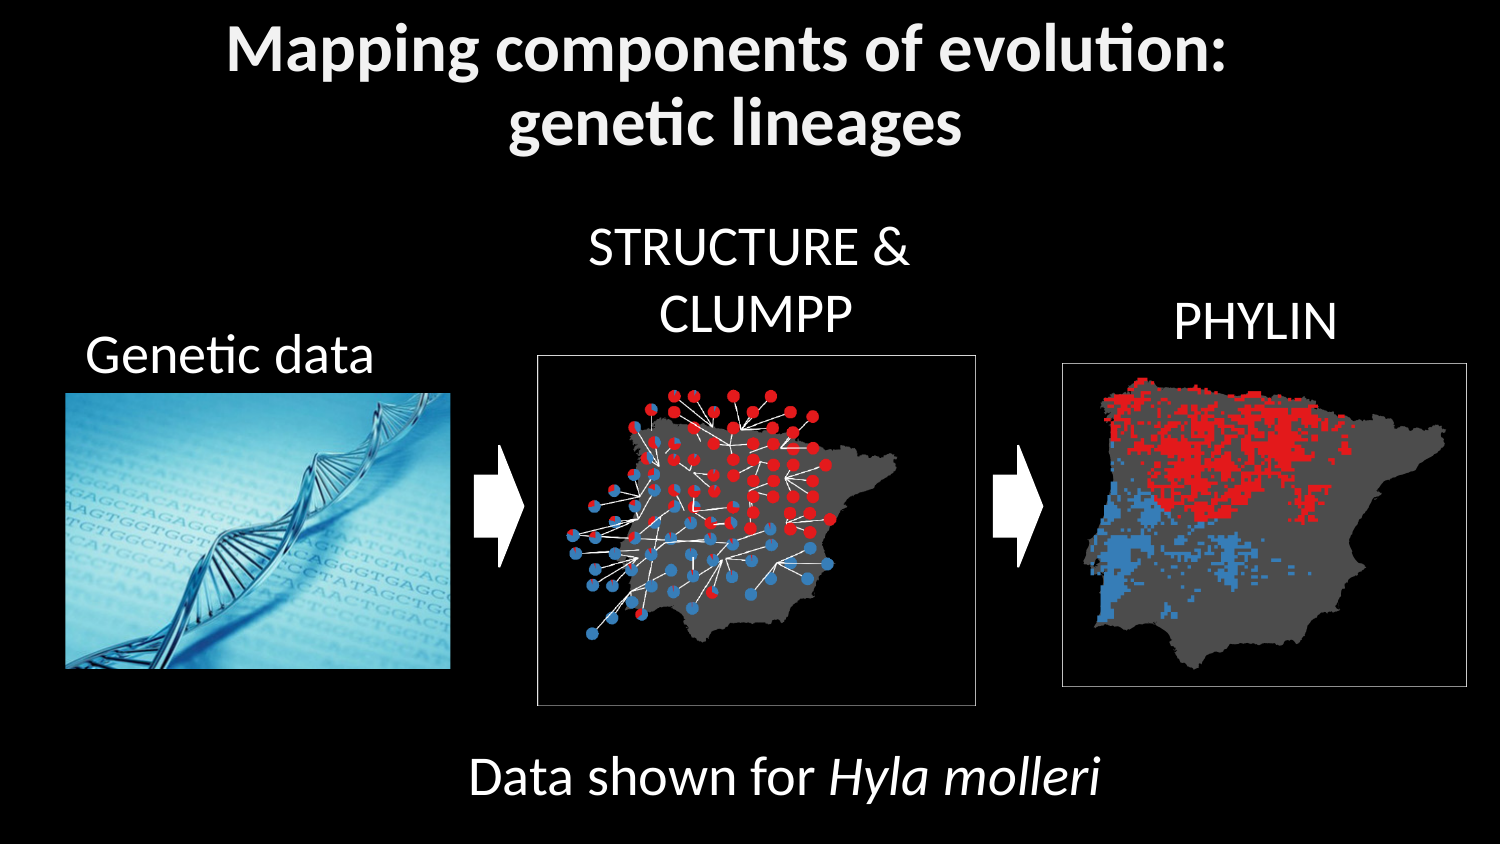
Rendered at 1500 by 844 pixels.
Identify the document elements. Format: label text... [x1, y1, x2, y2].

text_box Genetic data [70, 309, 391, 392]
title Mapping components of evolution: genetic lineages [25, 4, 1447, 168]
text_box [473, 444, 525, 568]
text_box [992, 444, 1044, 568]
picture [65, 393, 451, 669]
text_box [1062, 275, 1467, 687]
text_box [537, 201, 976, 706]
text_box Data shown for Hyla molleri [453, 731, 1117, 814]
